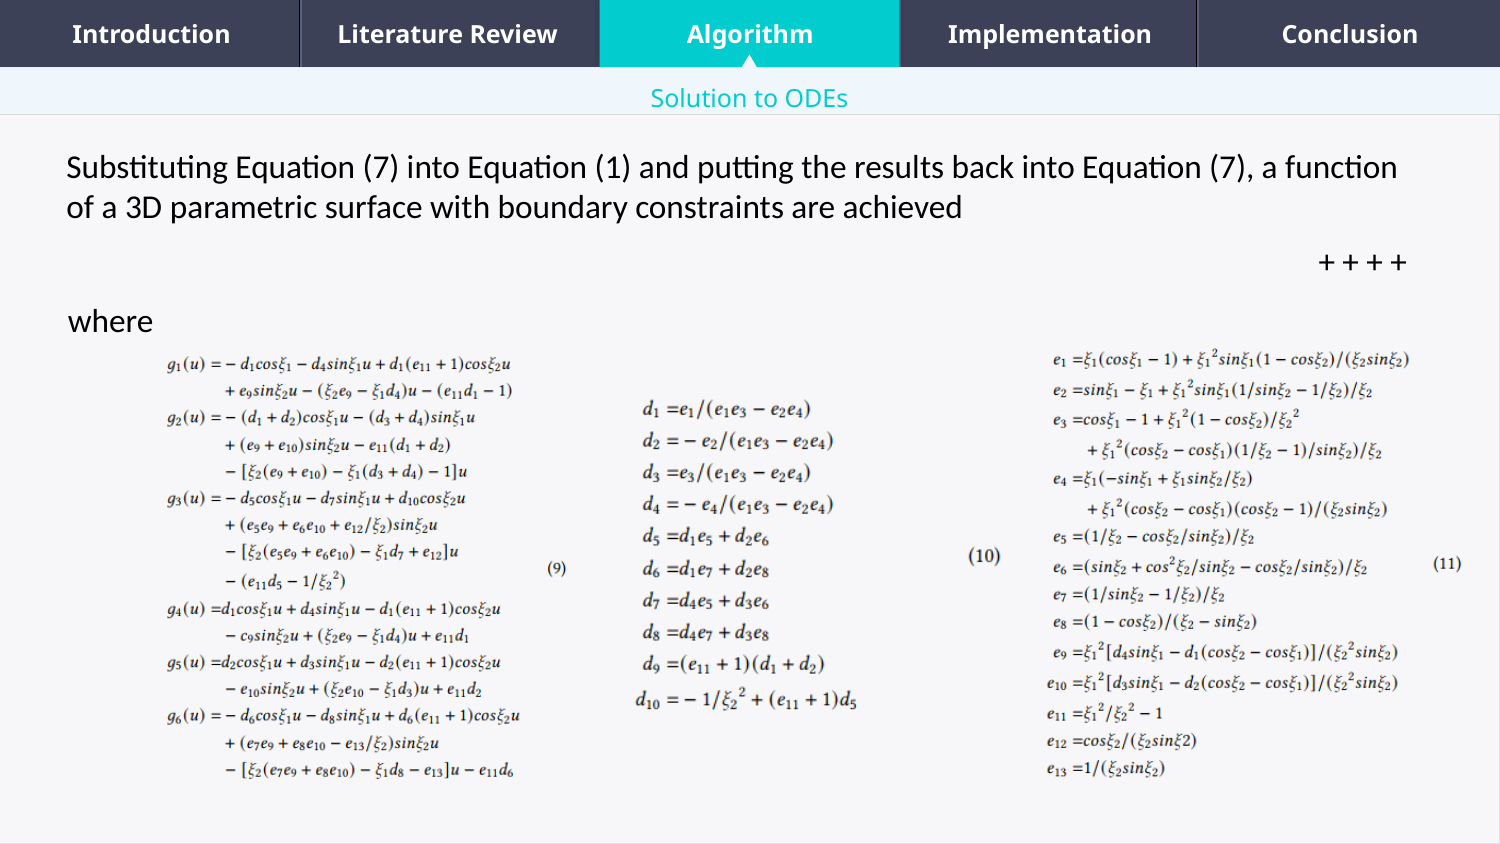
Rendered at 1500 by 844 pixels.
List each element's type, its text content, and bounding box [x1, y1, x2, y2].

text_box Solution to ODEs [635, 59, 864, 120]
text_box Substituting Equation (7) into Equation (1) and putting the results back into Equation (7), a function of a 3D parametric surface with boundary constraints are achieved [51, 138, 1446, 233]
text_box where [53, 291, 1447, 347]
text_box Algorithm [599, 9, 899, 59]
text_box Introduction [0, 9, 297, 59]
text_box Literature Review [297, 9, 599, 59]
text_box Implementation [899, 9, 1199, 59]
text_box Conclusion [1199, 9, 1500, 59]
picture [147, 335, 1484, 812]
